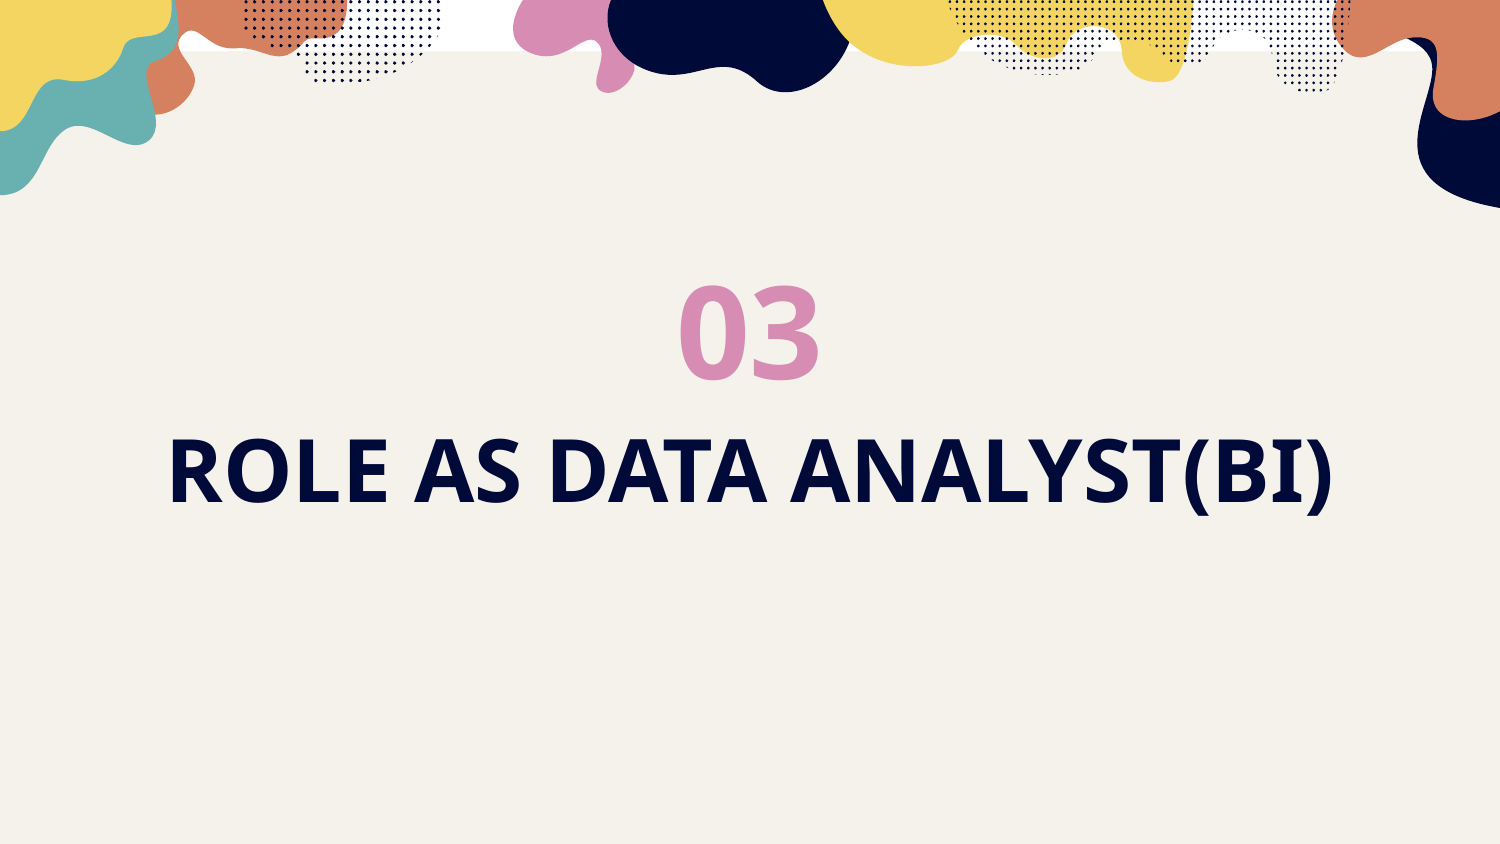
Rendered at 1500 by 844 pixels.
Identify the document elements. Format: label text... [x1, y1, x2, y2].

title 03 [607, 273, 893, 383]
title ROLE AS DATA ANALYST(BI) [116, 398, 1383, 537]
